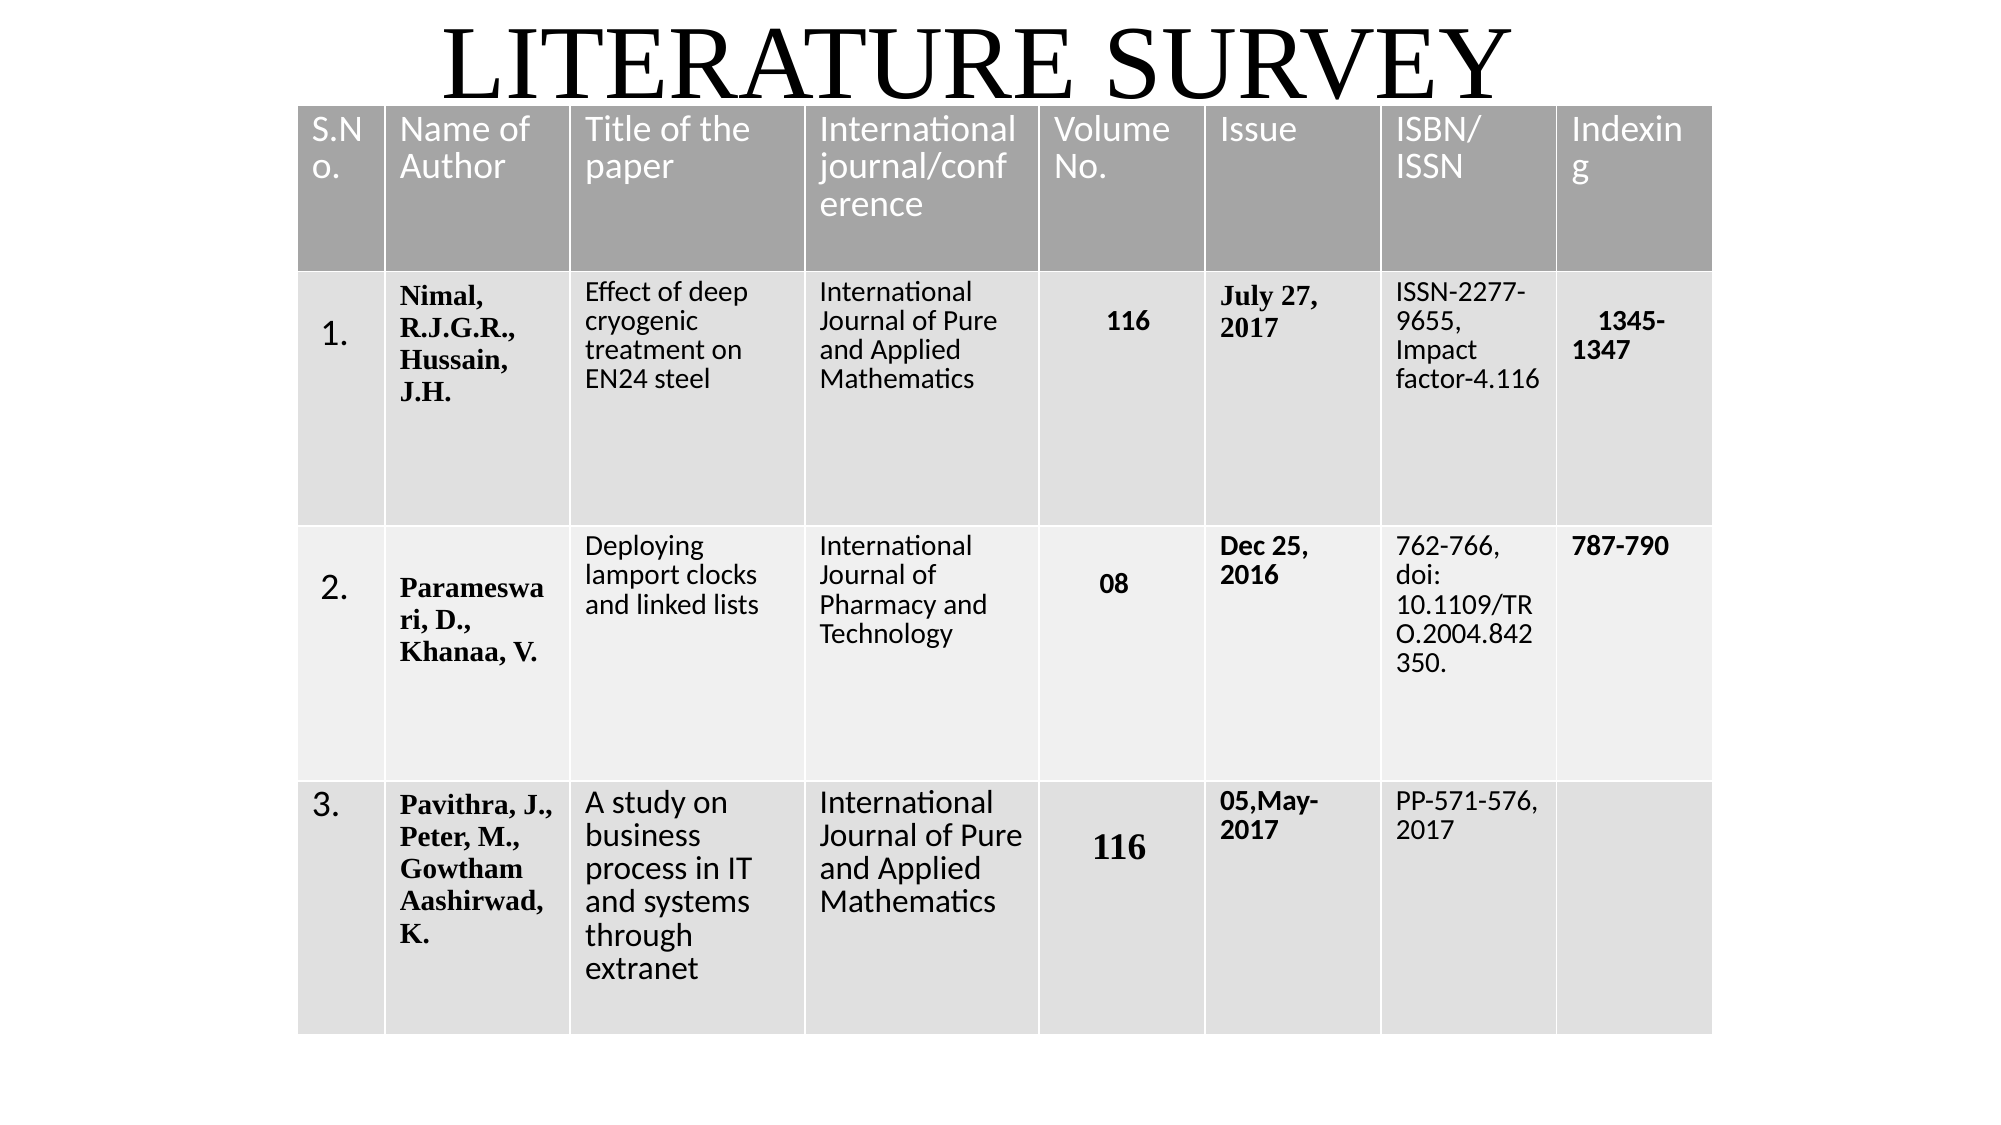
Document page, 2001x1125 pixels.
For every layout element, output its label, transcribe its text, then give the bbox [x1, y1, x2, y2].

table_cell A study on business process in IT and systems through extranet [571, 782, 804, 1034]
table_cell 1345-1347 [1557, 272, 1712, 525]
table_cell 2. [298, 527, 384, 780]
table_cell Effect of deep cryogenic treatment on EN24 steel [571, 272, 804, 525]
table_header Volume No. [1040, 106, 1204, 271]
table_cell International Journal of Pure and Applied Mathematics [806, 272, 1038, 525]
table_cell International Journal of Pharmacy and Technology [806, 527, 1038, 780]
table_cell Deploying lamport clocks and linked lists [571, 527, 804, 780]
table_cell ISSN-2277-9655, Impact factor-4.116 [1382, 272, 1556, 525]
table_cell 116 [1040, 782, 1204, 1034]
table_cell 787-790 [1557, 527, 1712, 780]
title LITERATURE SURVEY [320, 0, 1638, 105]
table_cell [1557, 782, 1712, 1034]
table_cell 116 [1040, 272, 1204, 525]
table_cell 08 [1040, 527, 1204, 780]
table_header Title of the paper [571, 106, 804, 271]
table_cell 3. [298, 782, 384, 1034]
table_header Issue [1206, 106, 1380, 271]
table_cell Pavithra, J., Peter, M., Gowtham Aashirwad, K. [386, 782, 569, 1034]
table_cell Dec 25, 2016 [1206, 527, 1380, 780]
table_cell 1. [298, 272, 384, 525]
table_header S.No. [298, 106, 384, 271]
table_cell Nimal, R.J.G.R., Hussain, J.H. [386, 272, 569, 525]
table_cell International Journal of Pure and Applied Mathematics [806, 782, 1038, 1034]
table_cell 762-766, doi: 10.1109/TRO.2004.842350. [1382, 527, 1556, 780]
table_header International journal/conference [806, 106, 1038, 271]
table_cell Parameswari, D., Khanaa, V. [386, 527, 569, 780]
table_header Indexing [1557, 106, 1712, 271]
table_cell PP-571-576, 2017 [1382, 782, 1556, 1034]
table_cell July 27, 2017 [1206, 272, 1380, 525]
table_header Name of Author [386, 106, 569, 271]
table_cell 05,May-2017 [1206, 782, 1380, 1034]
table_header ISBN/ ISSN [1382, 106, 1556, 271]
